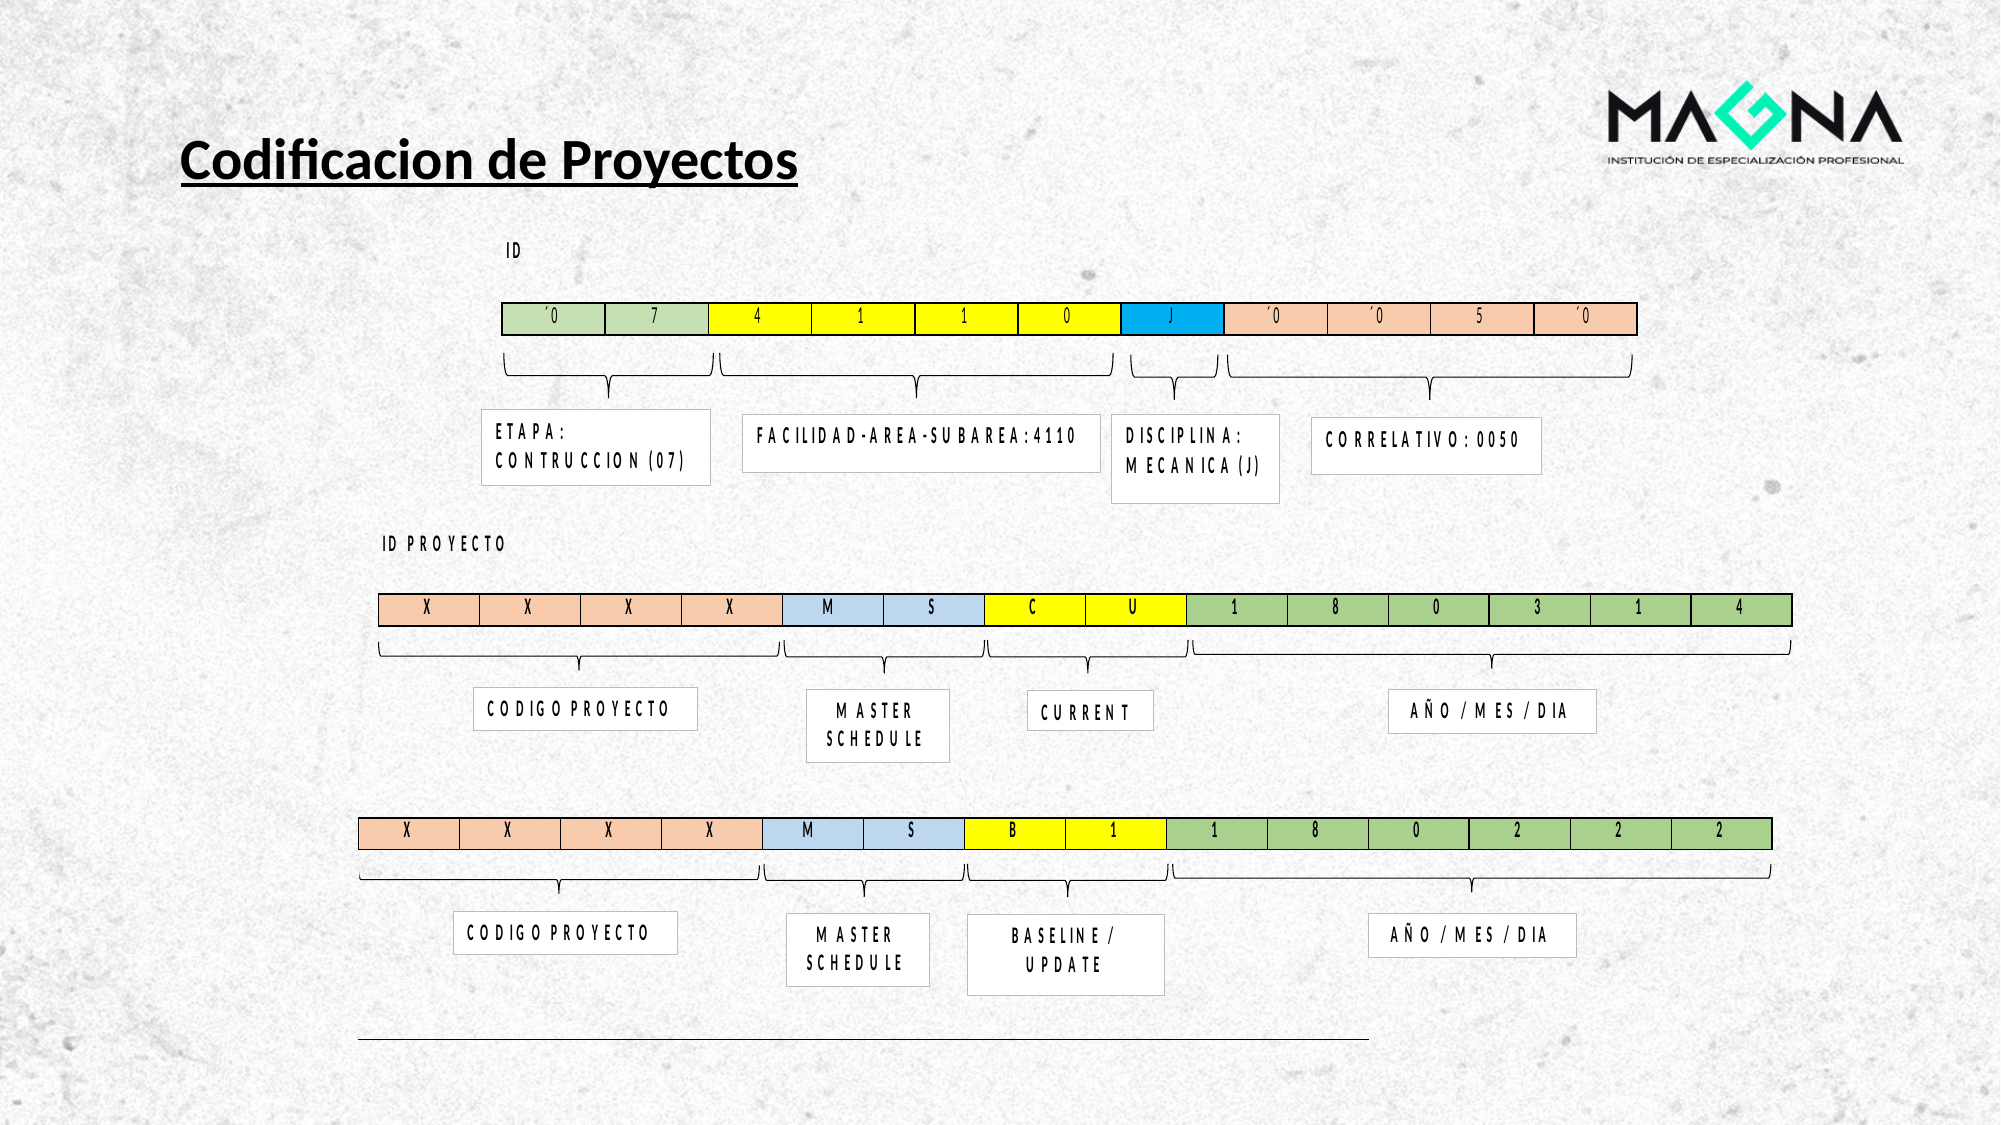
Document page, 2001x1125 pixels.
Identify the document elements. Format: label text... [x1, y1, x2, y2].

text_box Codificacion de Proyectos [165, 114, 1166, 199]
picture [0, 0, 2001, 1125]
